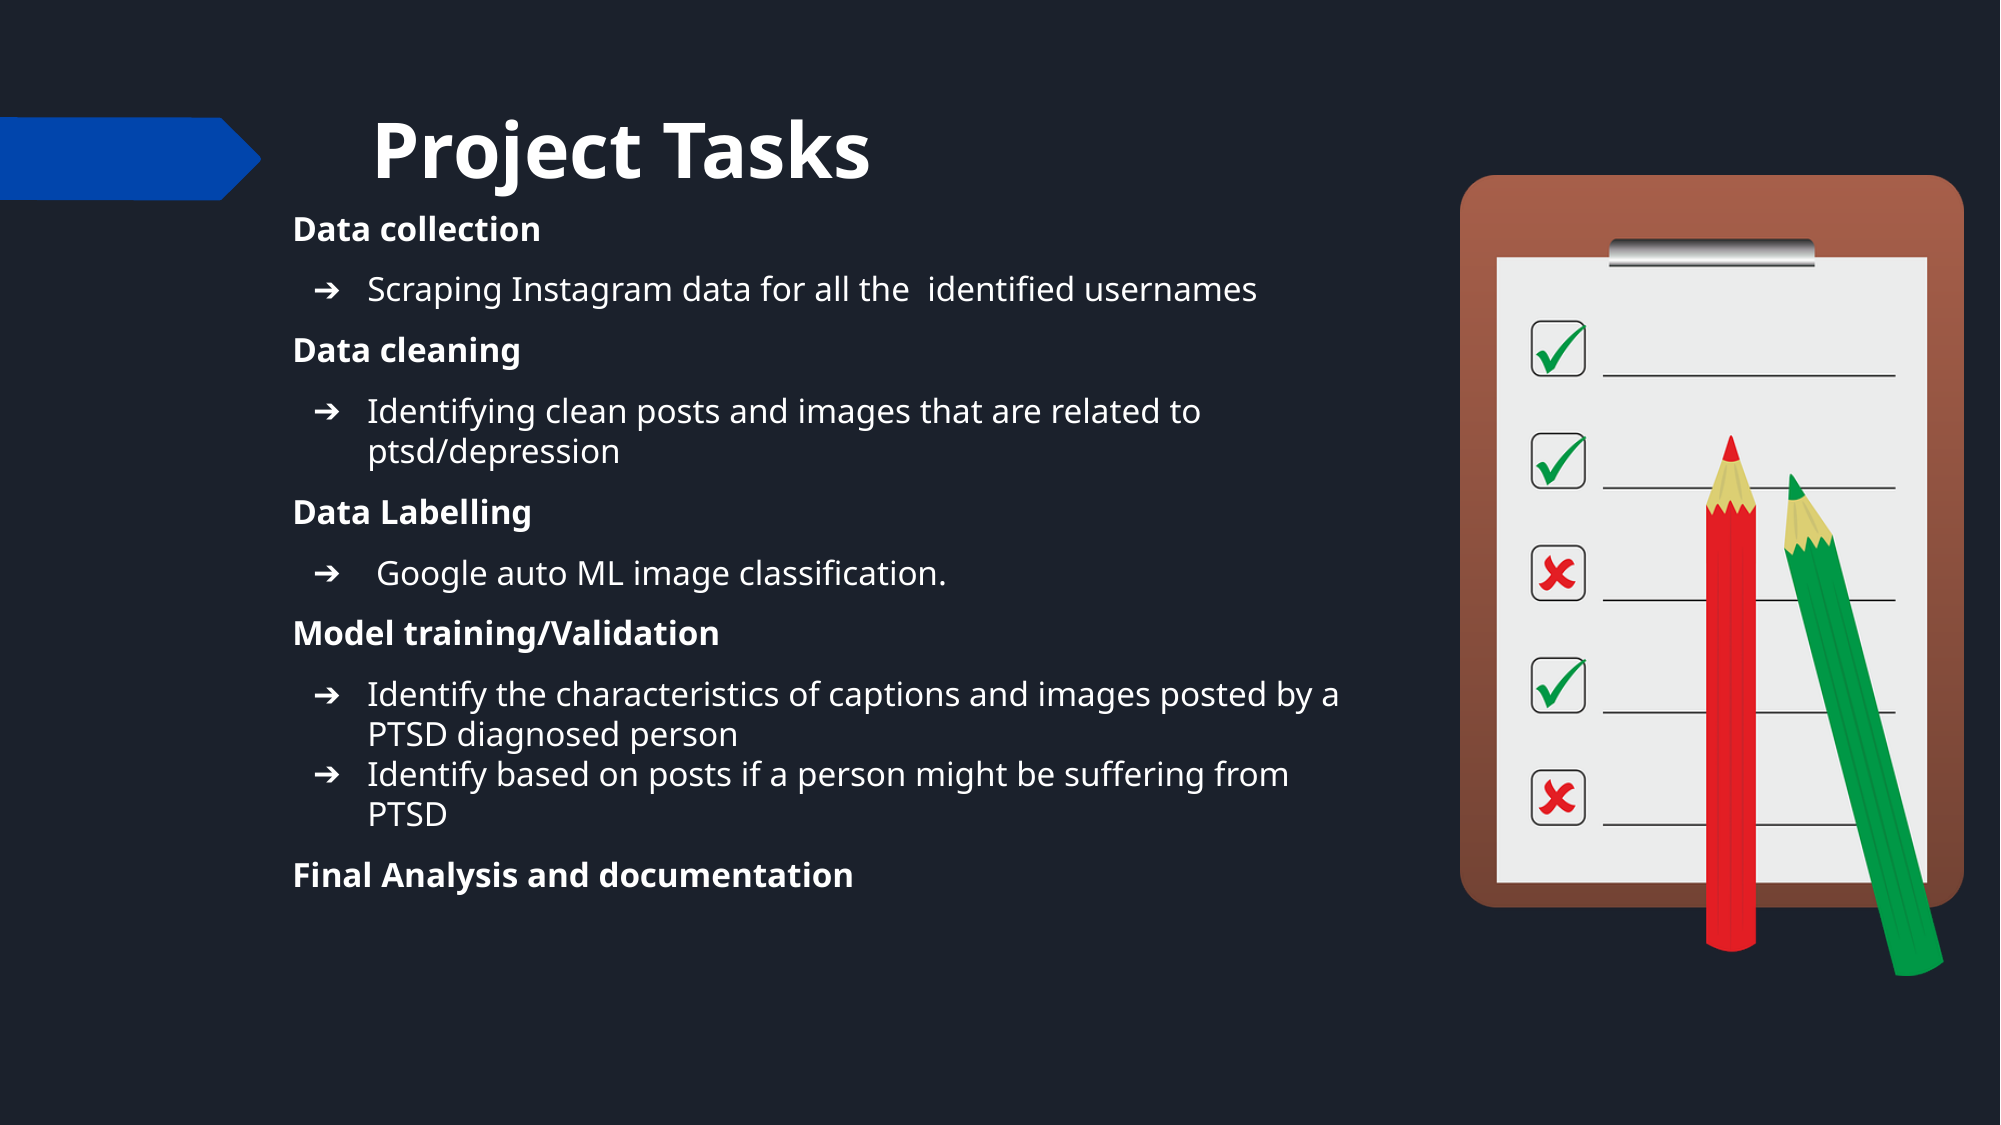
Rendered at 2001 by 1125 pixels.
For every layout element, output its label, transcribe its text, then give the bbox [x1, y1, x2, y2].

picture [1460, 175, 1964, 976]
title Project Tasks [176, 93, 1639, 304]
list Data collection Scraping Instagram data for all the identified usernames Data cleaning Identifying clean posts and images that are related to ptsd/depression Data Labelling Google auto ML image classification. Model training/Validation Identify the characteristics of captions and images posted by a PTSD diagnosed person Identify based on posts if a person might be suffering from PTSD Final Analysis and documentation [277, 200, 1391, 1065]
